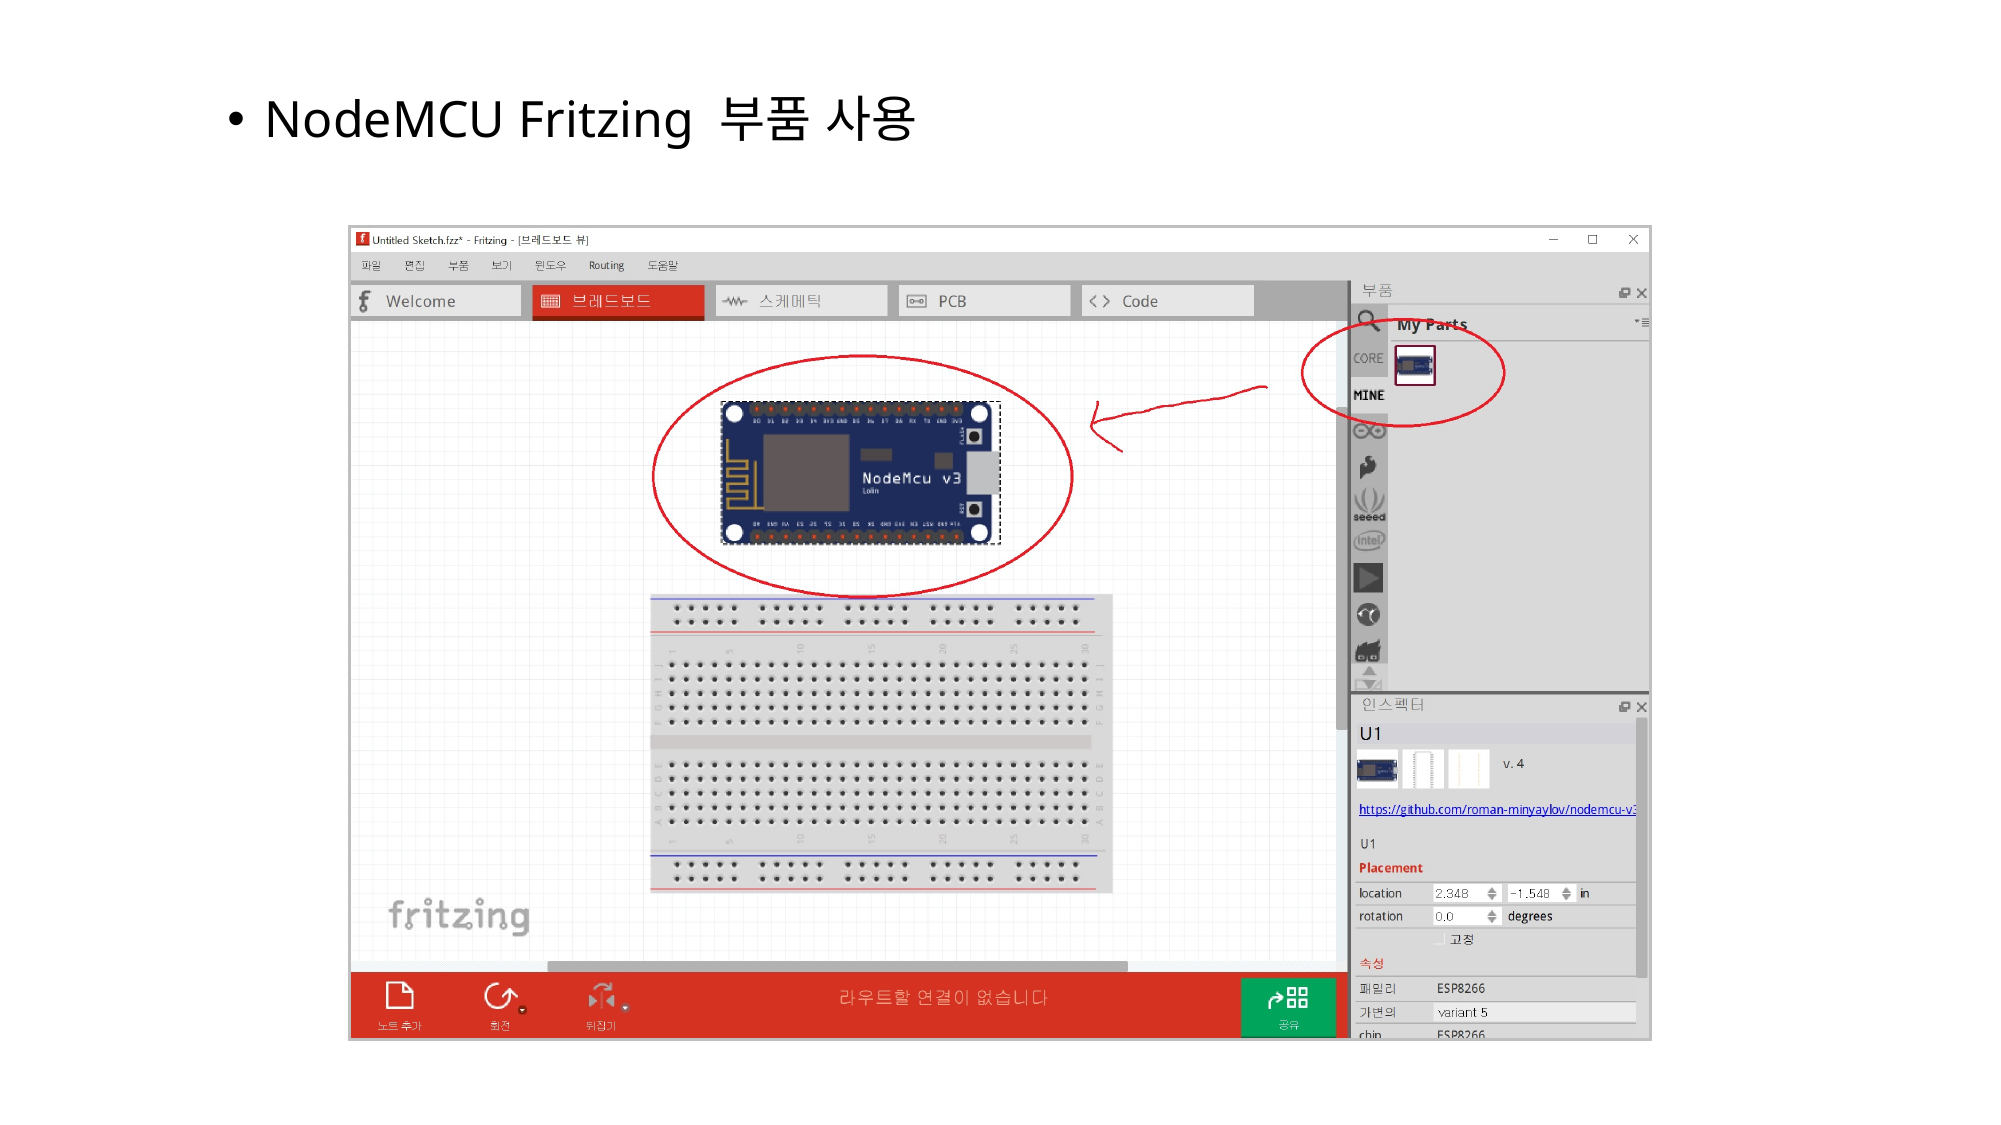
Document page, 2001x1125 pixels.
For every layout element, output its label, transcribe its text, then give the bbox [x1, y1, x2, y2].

list NodeMCU Fritzing 부품 사용 [137, 86, 1863, 1014]
picture [350, 227, 1649, 1039]
